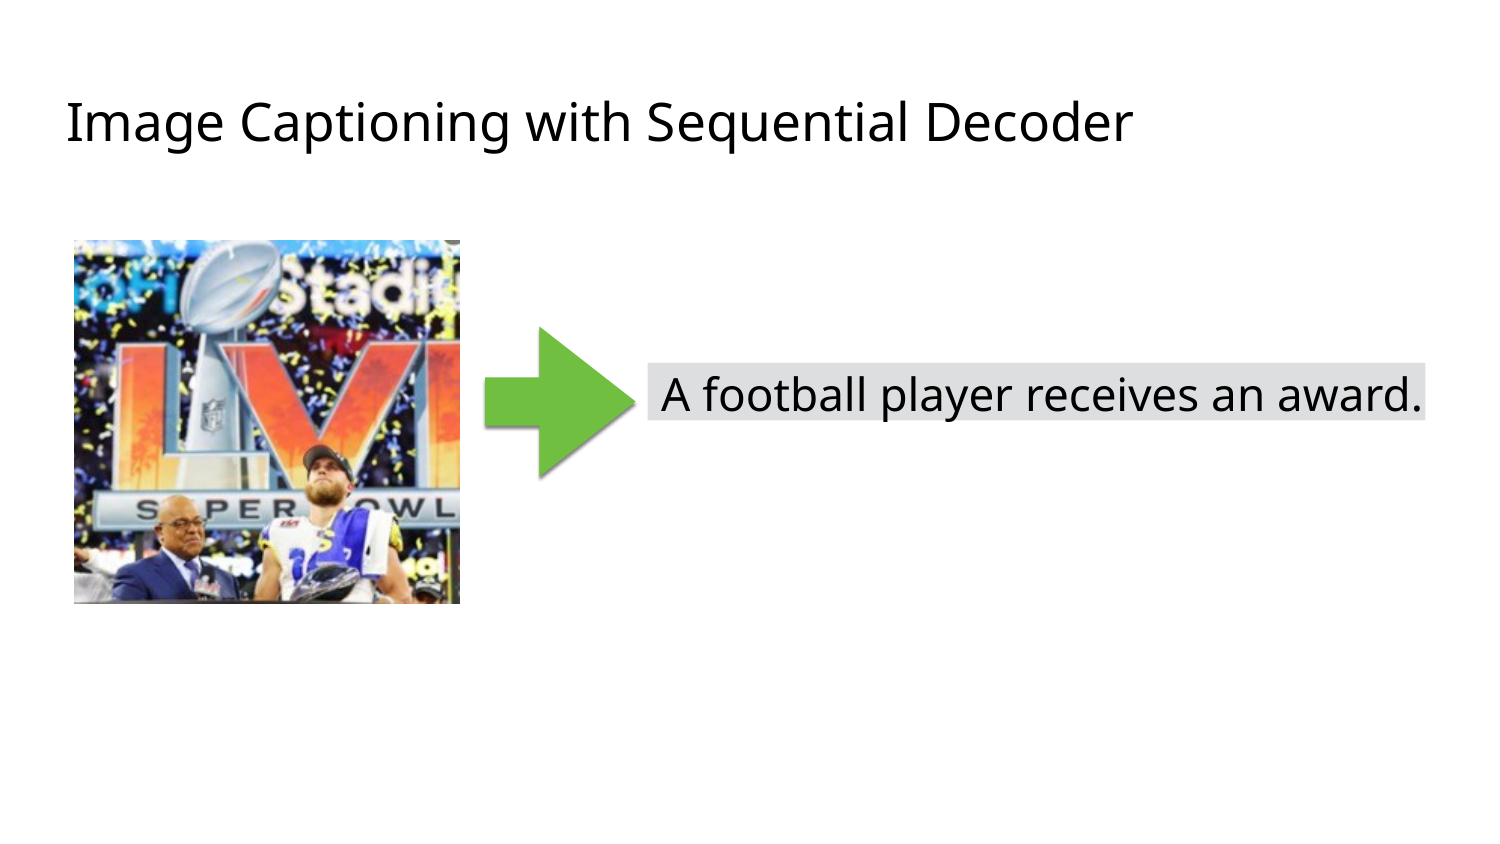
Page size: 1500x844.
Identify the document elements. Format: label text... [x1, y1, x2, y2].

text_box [480, 324, 641, 485]
text_box A football player receives an award. [647, 362, 1426, 421]
title Image Captioning with Sequential Decoder [51, 72, 1449, 167]
picture [74, 239, 460, 604]
